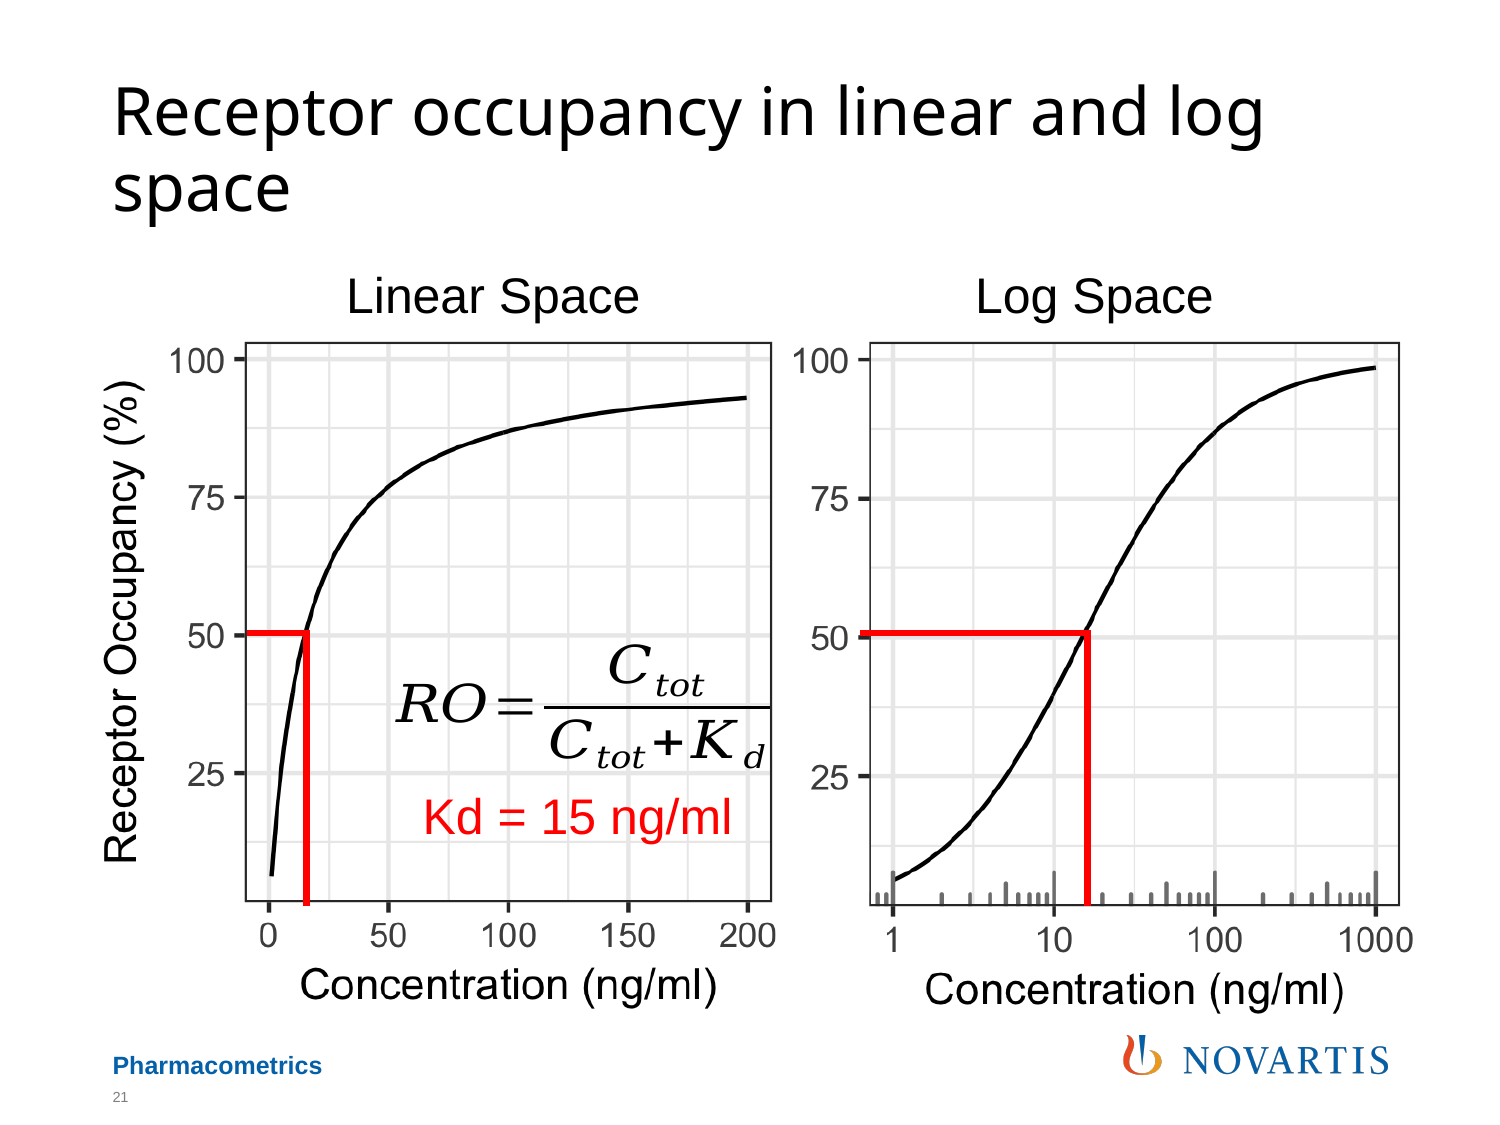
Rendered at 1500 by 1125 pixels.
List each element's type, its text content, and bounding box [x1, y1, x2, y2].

text_box Linear Space [331, 255, 656, 319]
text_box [249, 632, 307, 904]
picture [82, 319, 1421, 1078]
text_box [862, 632, 1088, 904]
slide_number 21 [112, 1087, 150, 1125]
text_box Log Space [960, 255, 1229, 319]
title Receptor occupancy in linear and log space [112, 75, 1388, 233]
